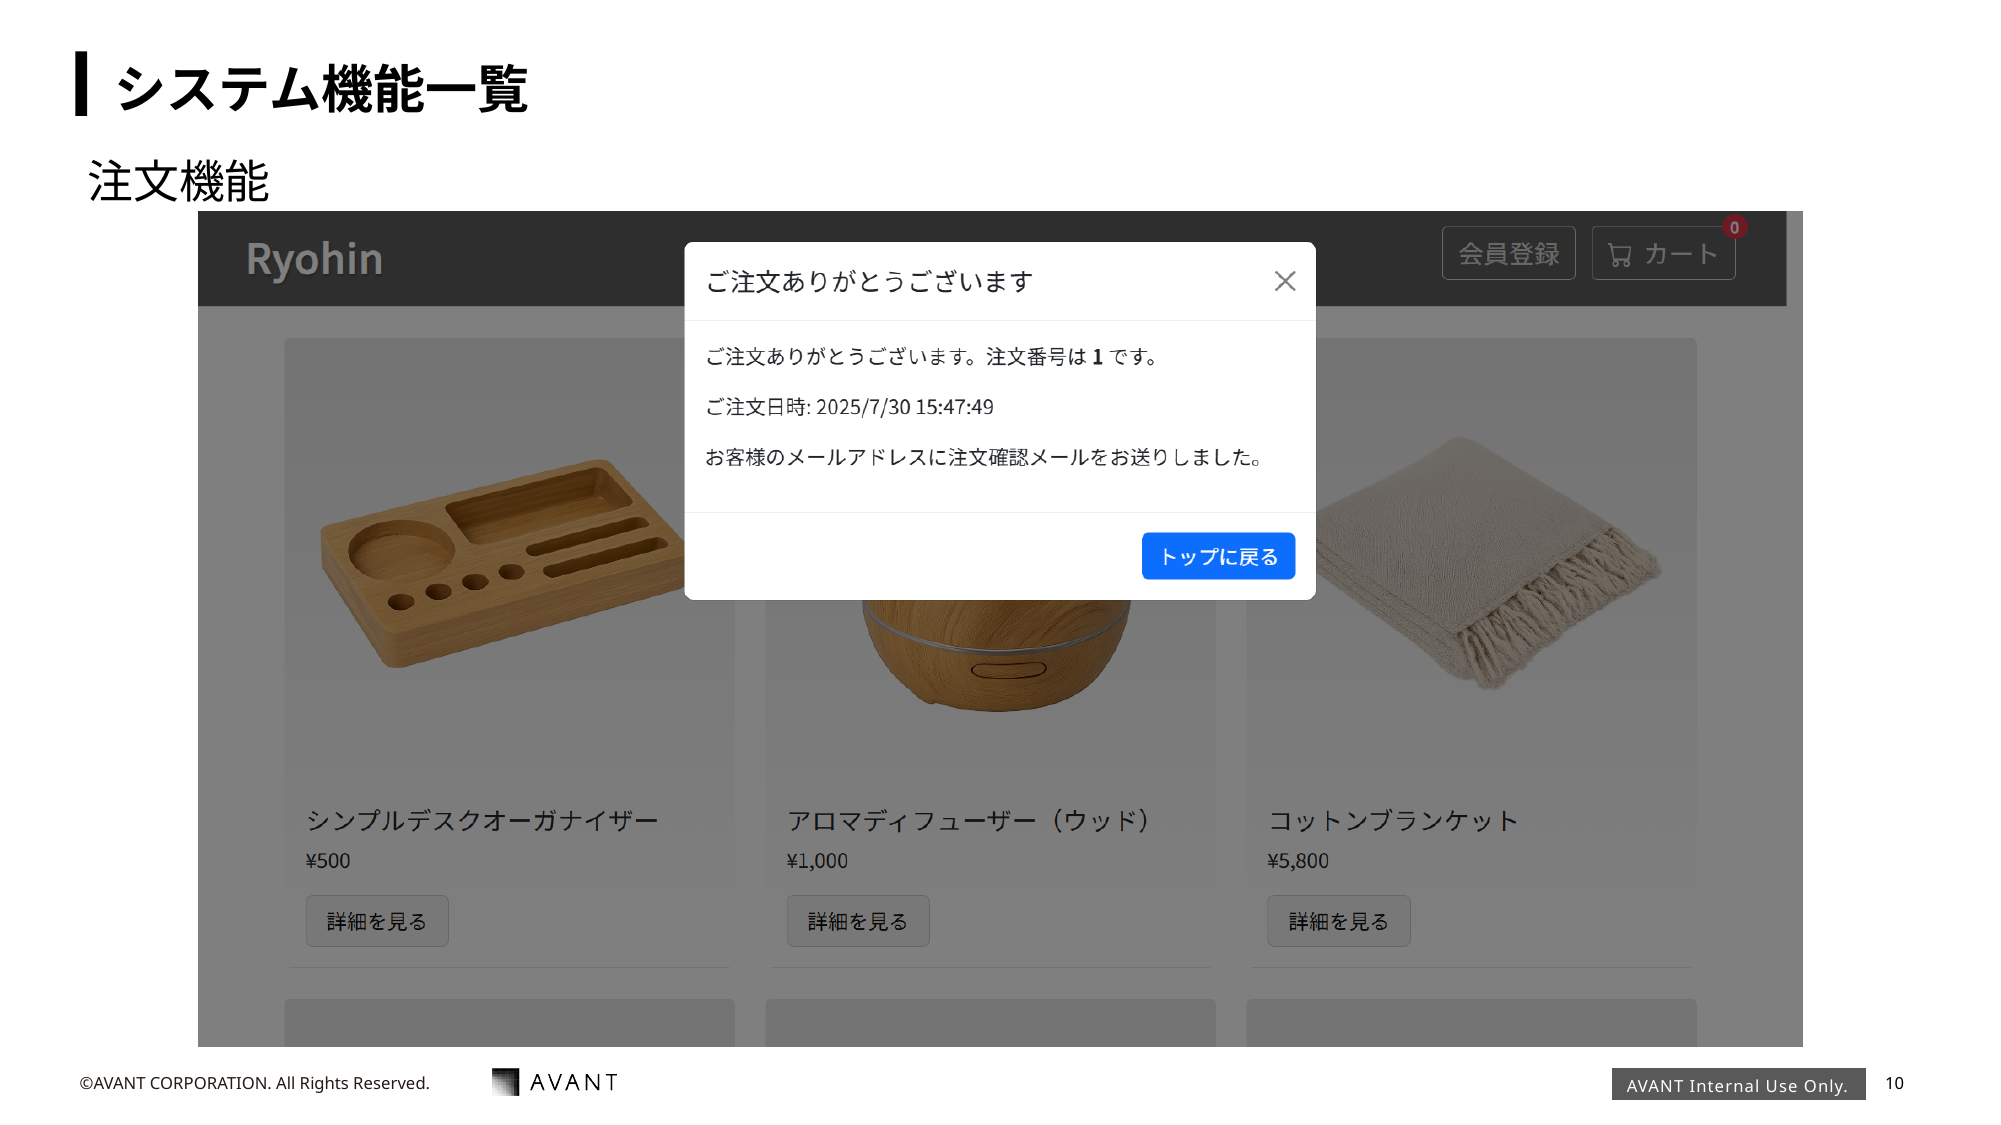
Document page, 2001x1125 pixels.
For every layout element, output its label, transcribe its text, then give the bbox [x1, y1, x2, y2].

list 注文機能 [72, 145, 1928, 1047]
picture [492, 1068, 617, 1096]
picture [198, 211, 1803, 1047]
title システム機能一覧 [100, 49, 1701, 113]
